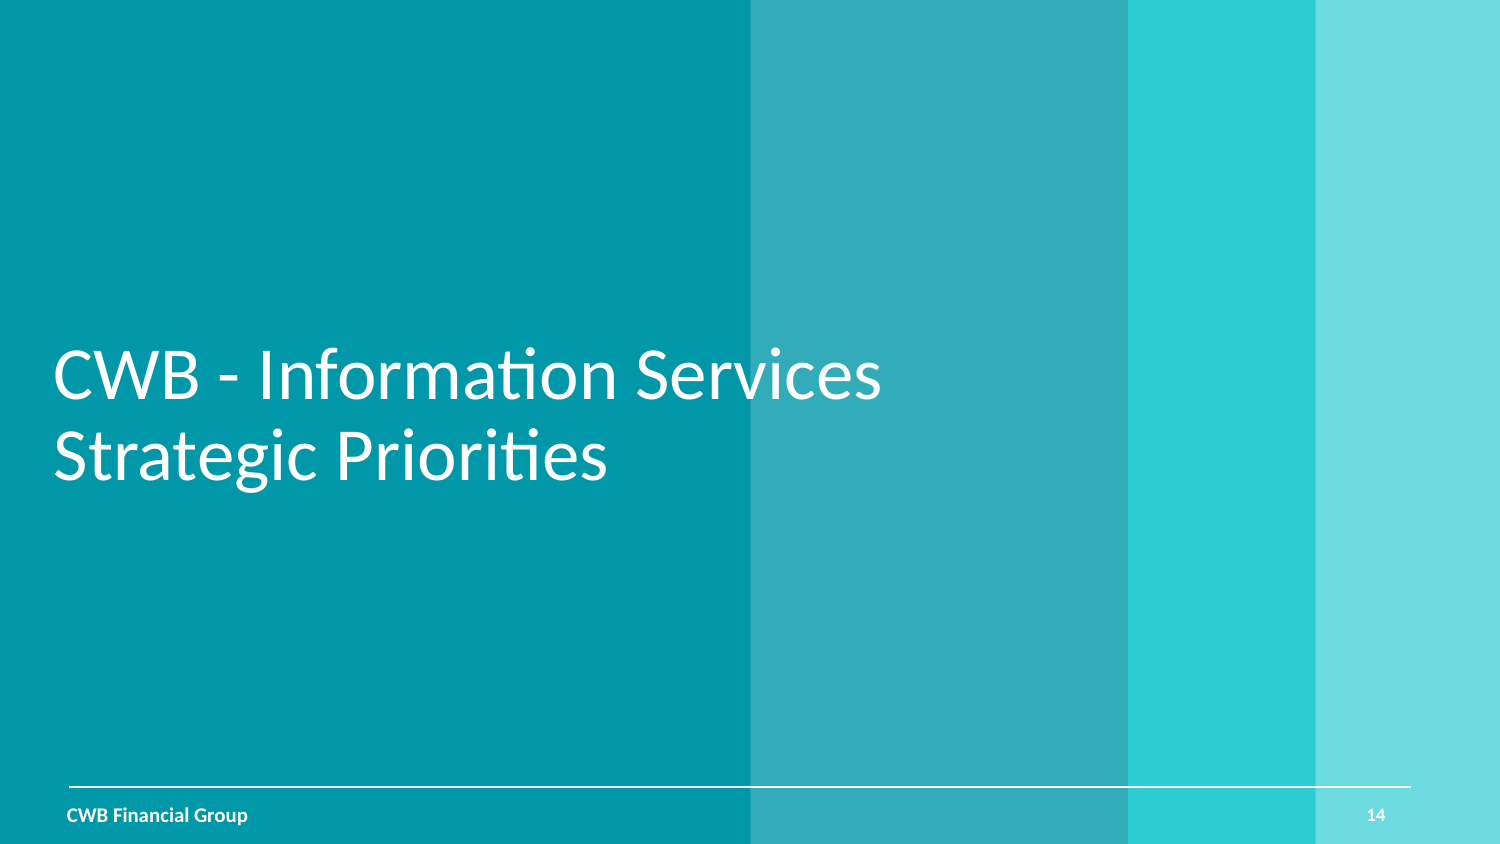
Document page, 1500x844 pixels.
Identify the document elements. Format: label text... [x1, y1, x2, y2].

list CWB - Information Services Strategic Priorities [53, 327, 979, 488]
picture [0, 0, 1500, 844]
